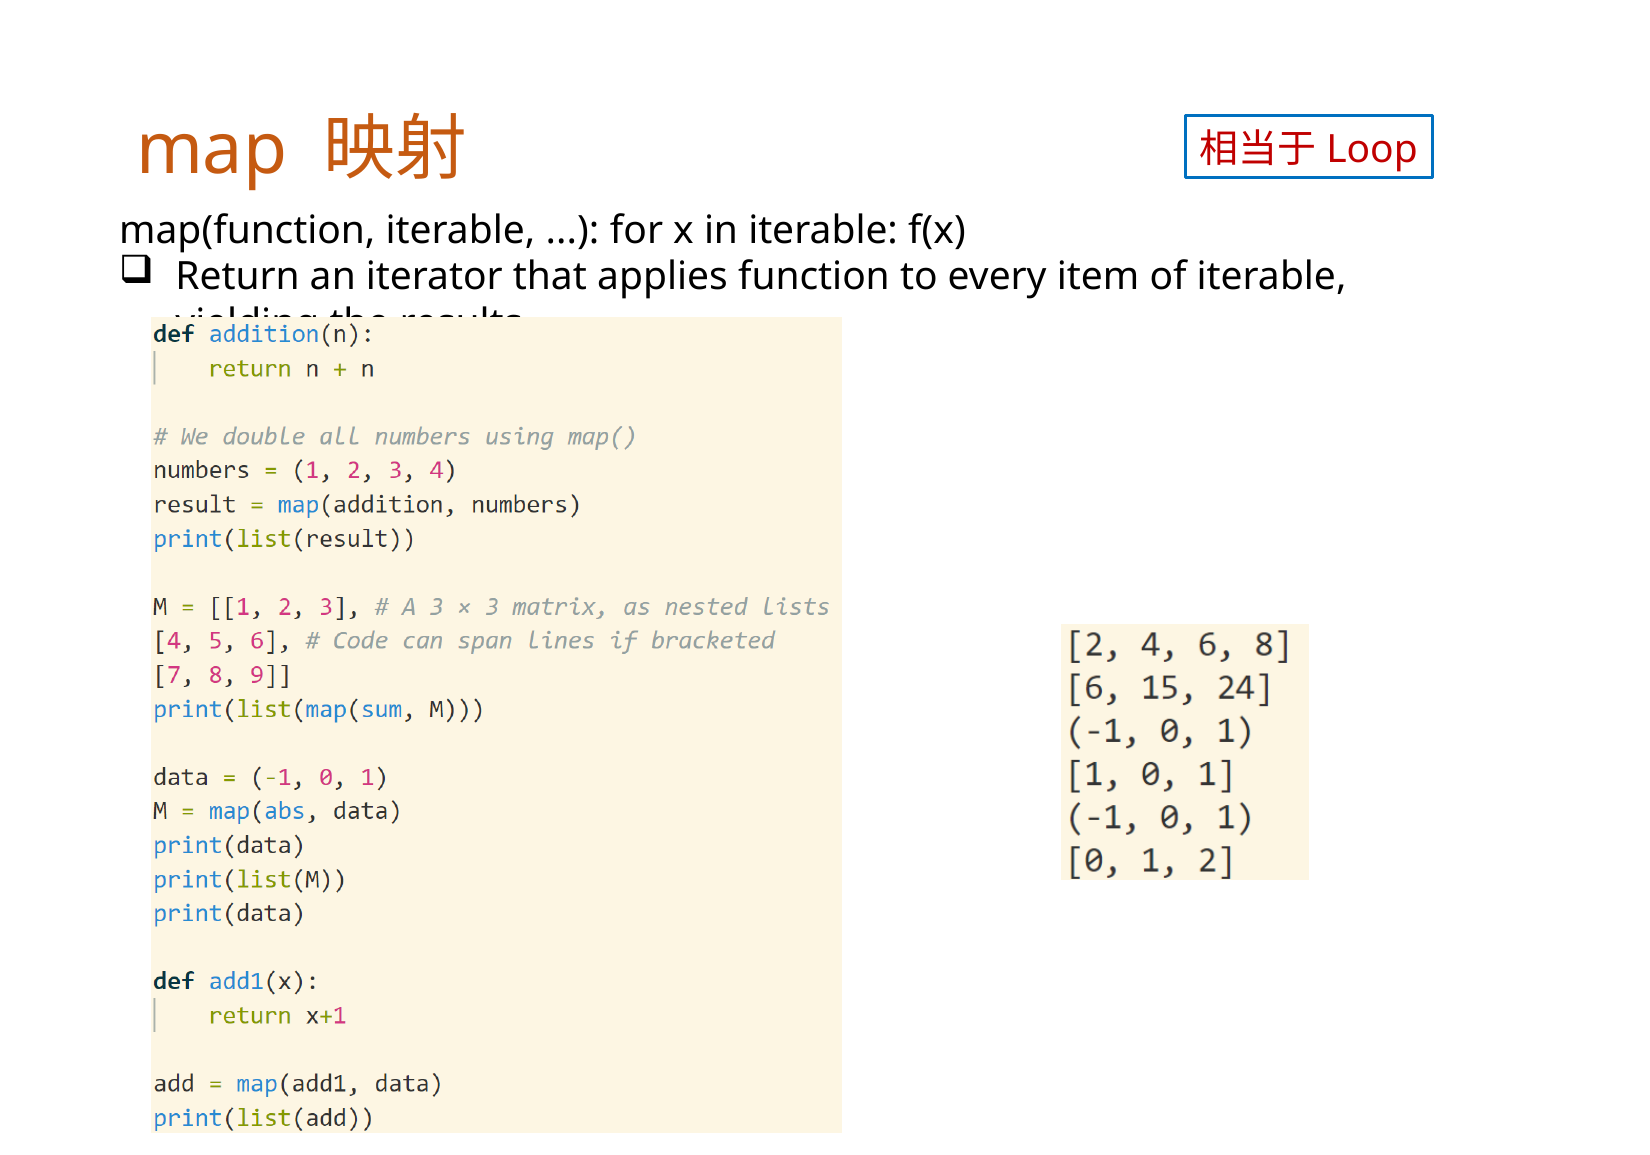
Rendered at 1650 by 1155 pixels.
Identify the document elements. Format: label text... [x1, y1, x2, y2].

text_box map(function, iterable, ...): for x in iterable: f(x) Return an iterator that applies function to every item of iterable, yielding the results. [104, 196, 1499, 352]
text_box 相当于Loop [1185, 115, 1433, 178]
picture [1061, 624, 1309, 880]
text_box map 映射 [121, 94, 482, 196]
picture [151, 317, 842, 1133]
